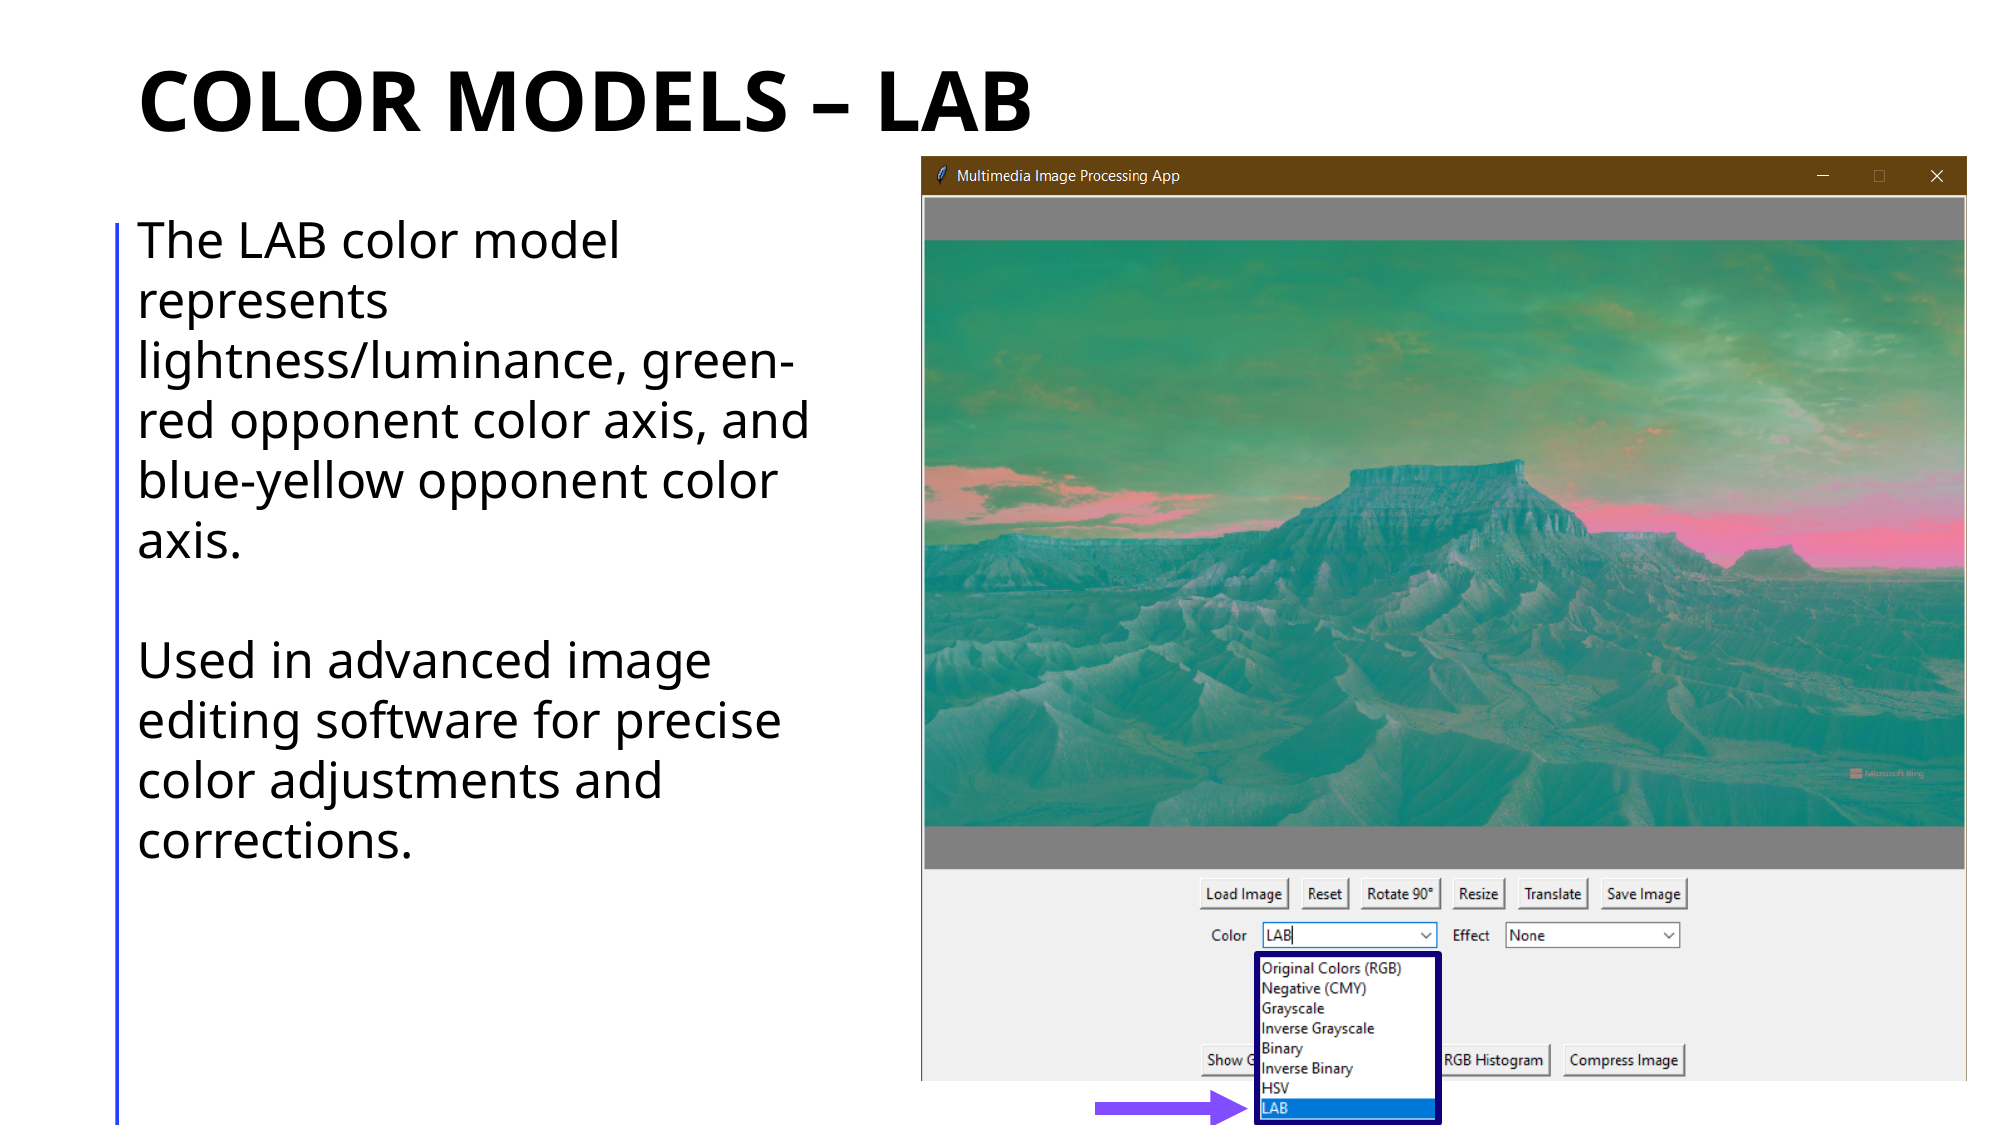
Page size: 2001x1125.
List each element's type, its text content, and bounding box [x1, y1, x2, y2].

picture [921, 156, 1967, 1120]
text_box COLOR MODELS – LAB [123, 40, 1832, 156]
text_box The LAB color model represents lightness/luminance, green-red opponent color axis, and blue-yellow opponent color axis. Used in advanced image editing software for precise color adjustments and corrections. [123, 201, 880, 877]
